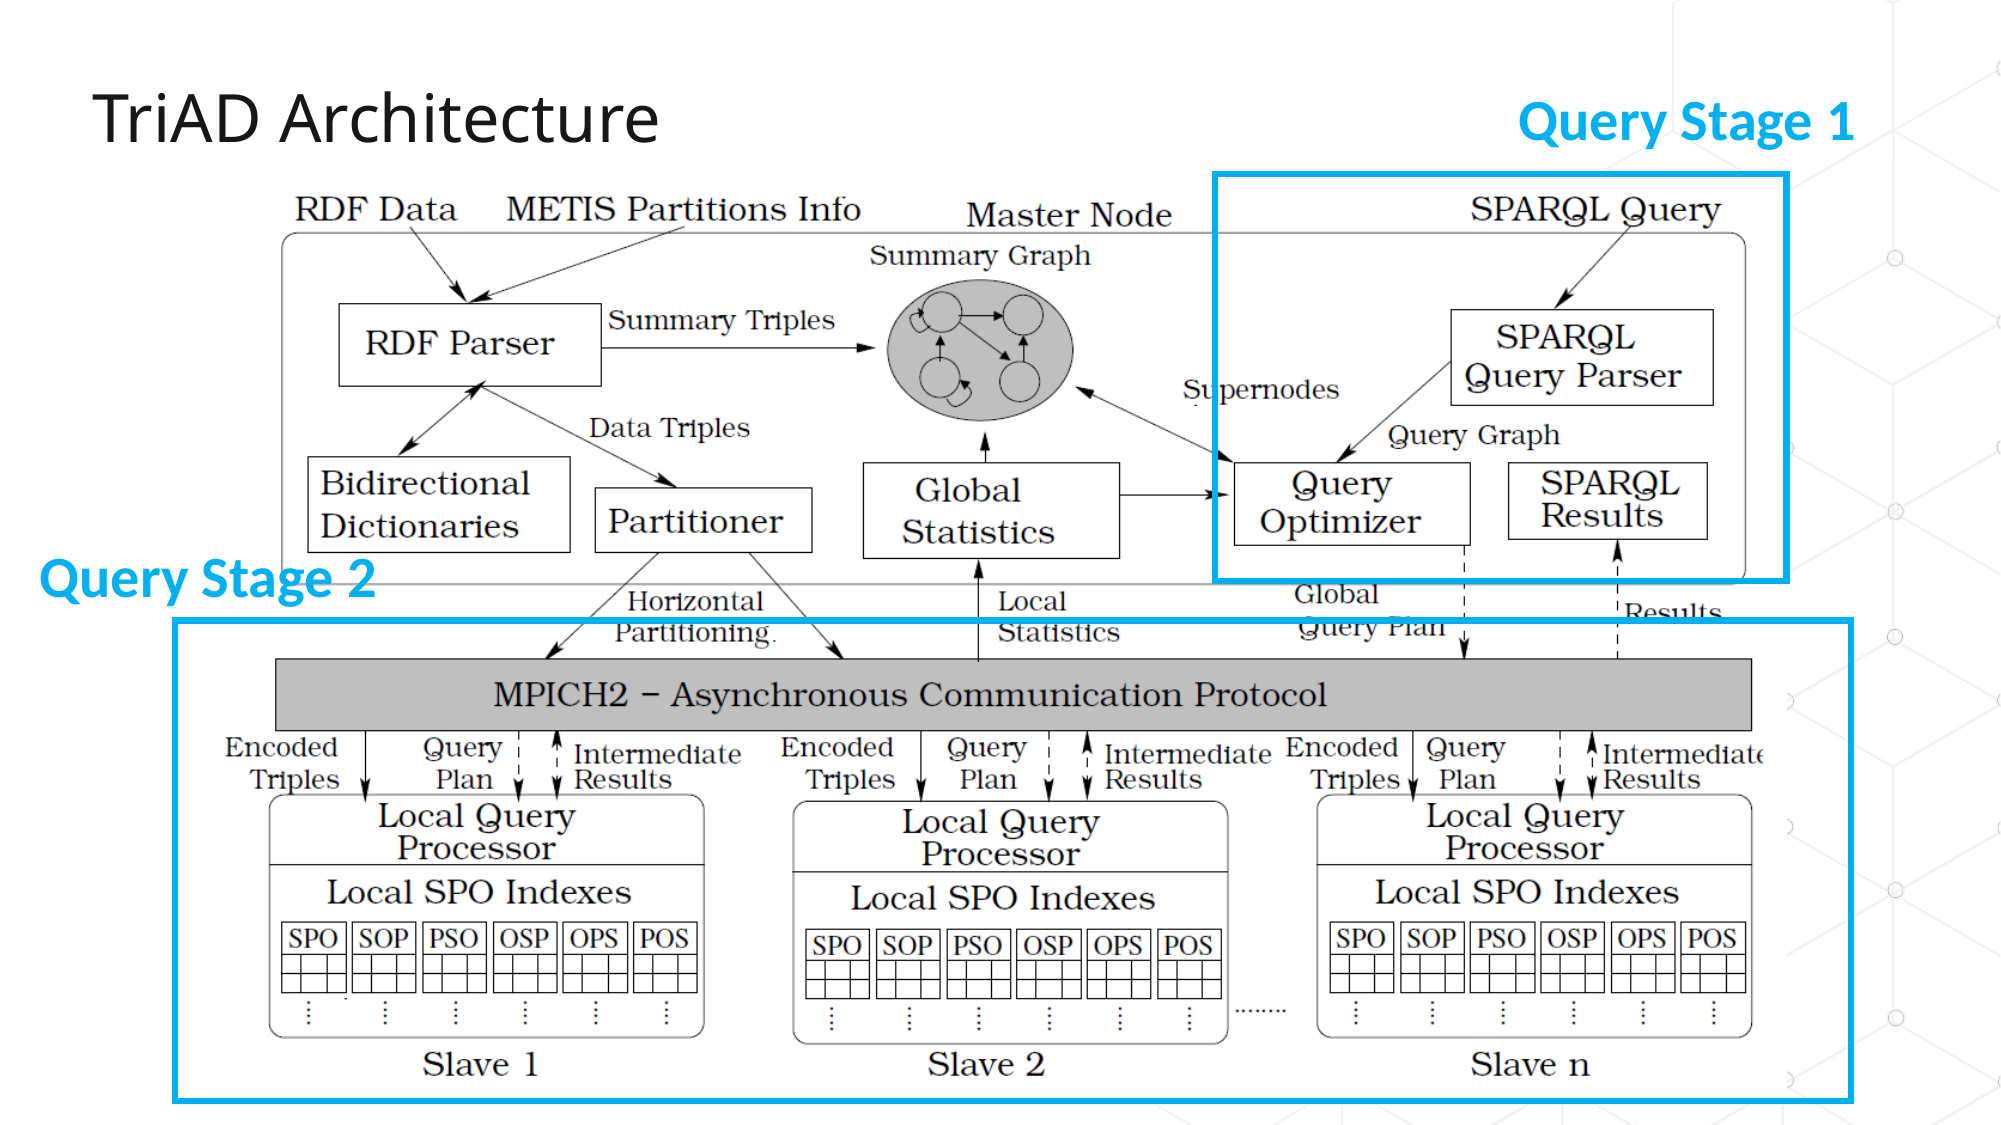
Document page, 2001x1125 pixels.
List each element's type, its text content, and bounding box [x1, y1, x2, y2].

text_box Query Stage 1 [1503, 75, 1941, 160]
picture [1219, 178, 1782, 577]
title TriAD Architecture [77, 75, 1941, 168]
picture [207, 174, 1787, 616]
picture [207, 579, 219, 591]
text_box Query Stage 2 [24, 531, 207, 617]
picture [207, 625, 1787, 1097]
text_box [174, 620, 1852, 1102]
